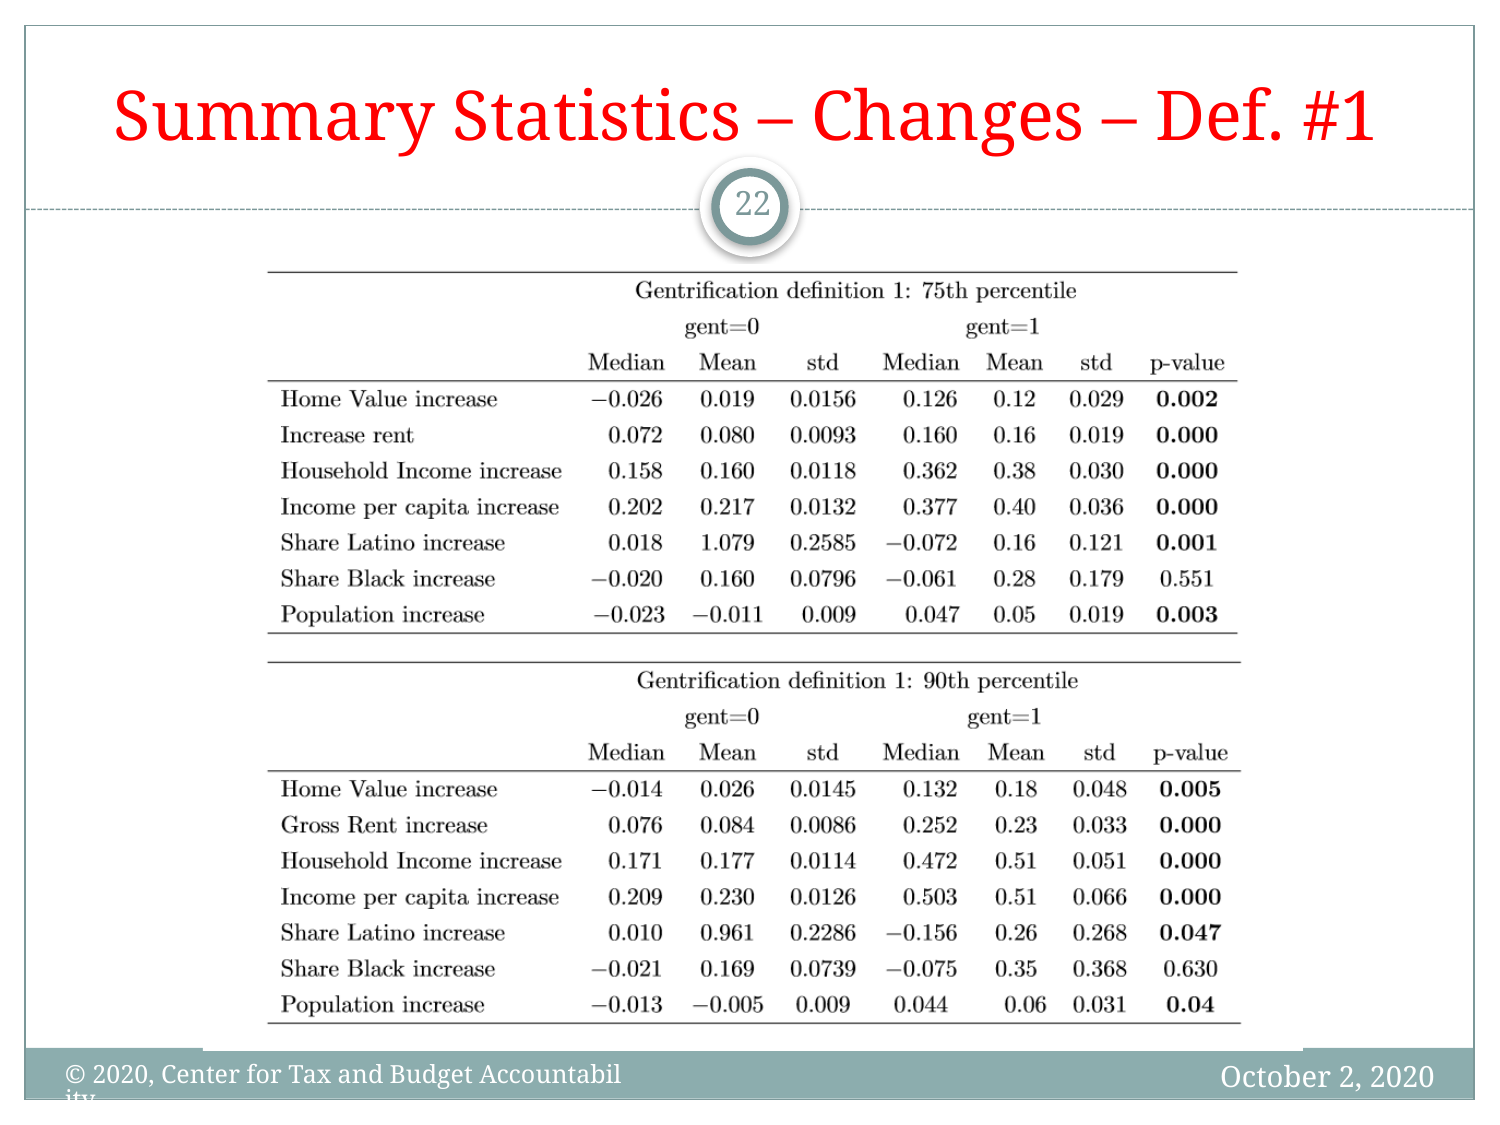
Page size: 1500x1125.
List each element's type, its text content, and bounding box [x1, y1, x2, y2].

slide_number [950, 1050, 1450, 1111]
picture [202, 264, 1304, 1051]
text_box Summary Statistics – Changes – Def. #1 [74, 37, 1475, 162]
slide_number 22 [715, 168, 791, 241]
footer © 2020, Center for Tax and Budget Accountability [50, 1051, 638, 1112]
